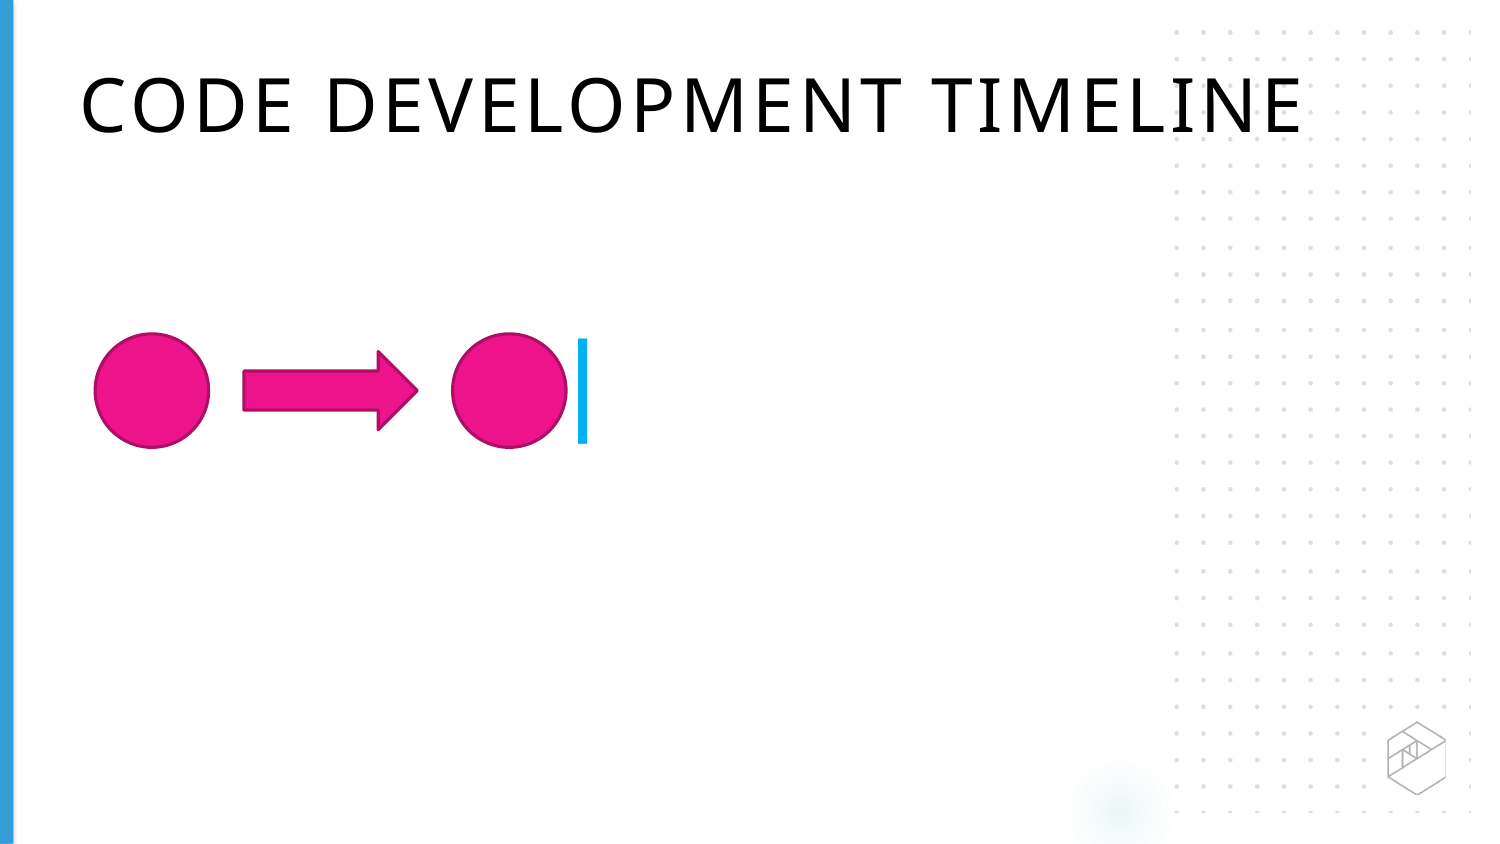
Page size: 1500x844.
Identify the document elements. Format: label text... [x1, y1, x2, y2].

text_box | [553, 300, 614, 451]
text_box [450, 332, 553, 449]
text_box [93, 332, 211, 449]
text_box CODE DEVELOPMENT TIMELINE [64, 23, 1321, 163]
text_box [242, 350, 419, 432]
picture [1058, 750, 1181, 844]
